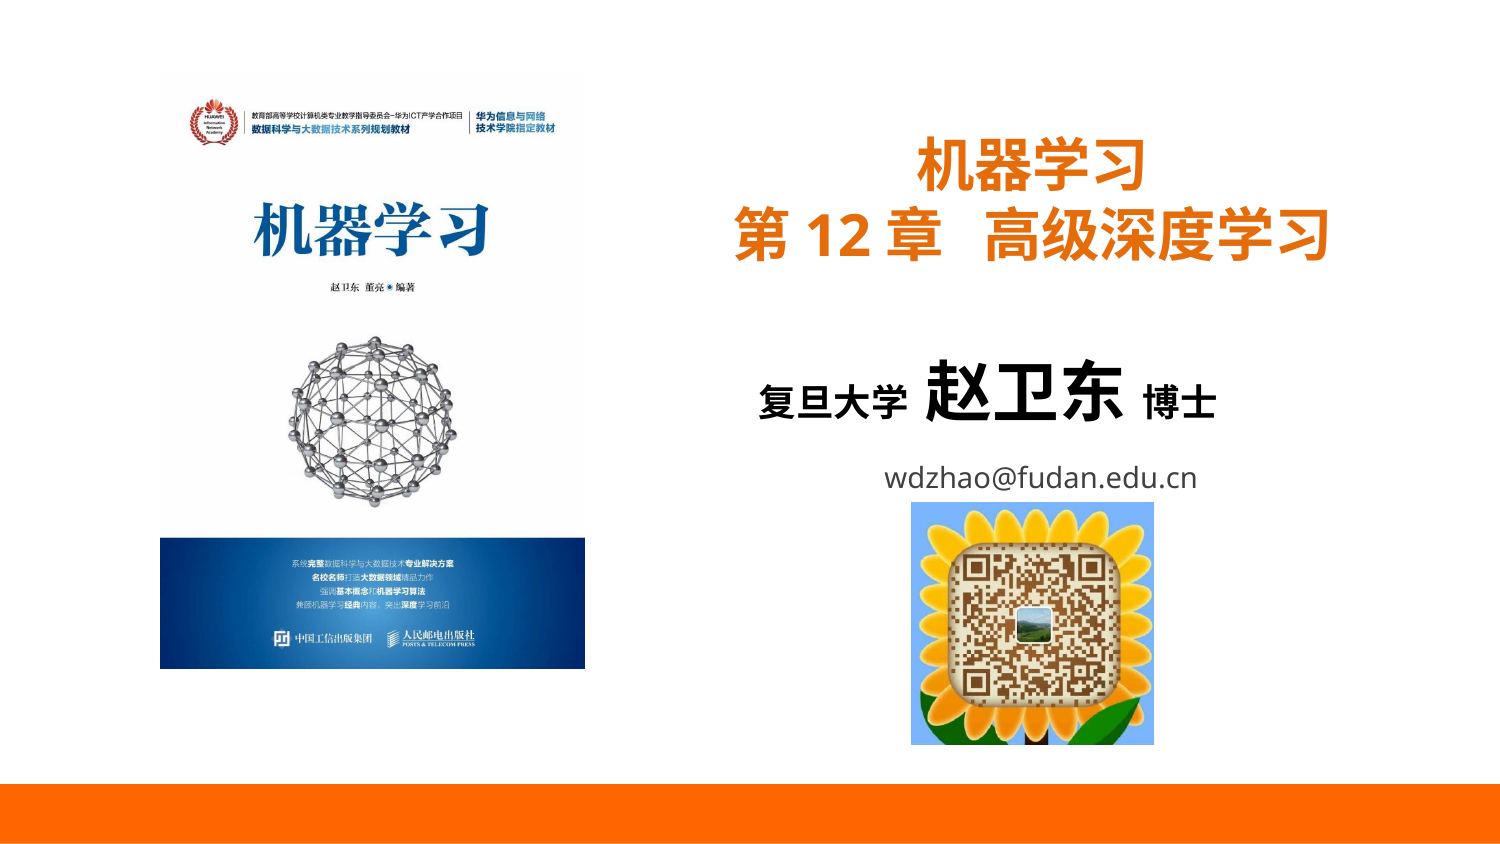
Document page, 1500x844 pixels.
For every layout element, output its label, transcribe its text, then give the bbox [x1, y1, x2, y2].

text_box wdzhao@fudan.edu.cn [869, 452, 1214, 502]
text_box 机器学习 第12章 高级深度学习 [590, 121, 1485, 276]
picture [911, 502, 1154, 745]
text_box 复旦大学 赵卫东 博士 [743, 342, 1233, 437]
text_box [0, 782, 1500, 844]
picture [160, 74, 586, 669]
